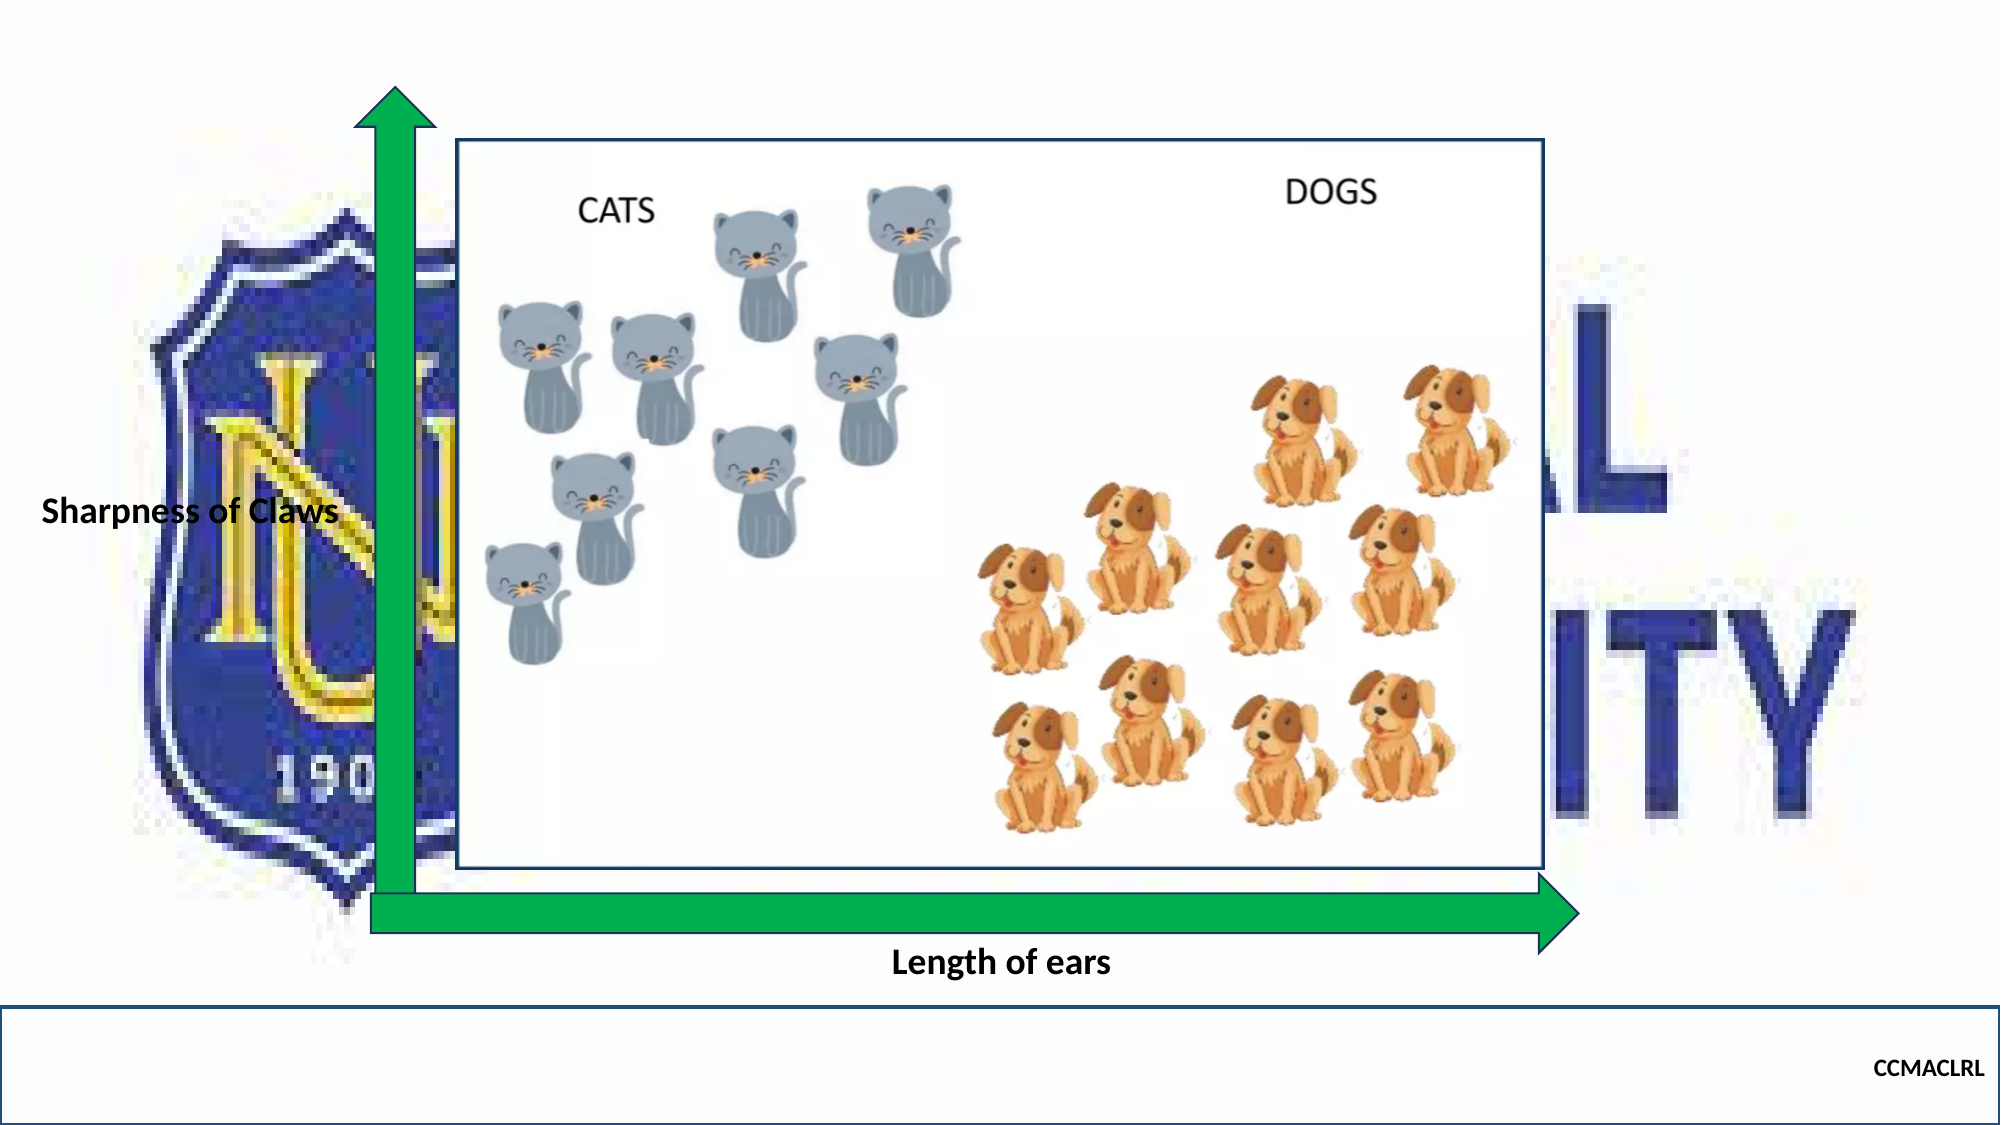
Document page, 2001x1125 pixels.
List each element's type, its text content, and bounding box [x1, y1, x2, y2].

picture [0, 0, 2000, 1007]
footer CCMACLRL [0, 1007, 2000, 1125]
text_box [353, 85, 438, 892]
text_box Sharpness of Claws [26, 478, 355, 538]
text_box Length of ears [877, 935, 1127, 990]
text_box [369, 871, 1581, 956]
